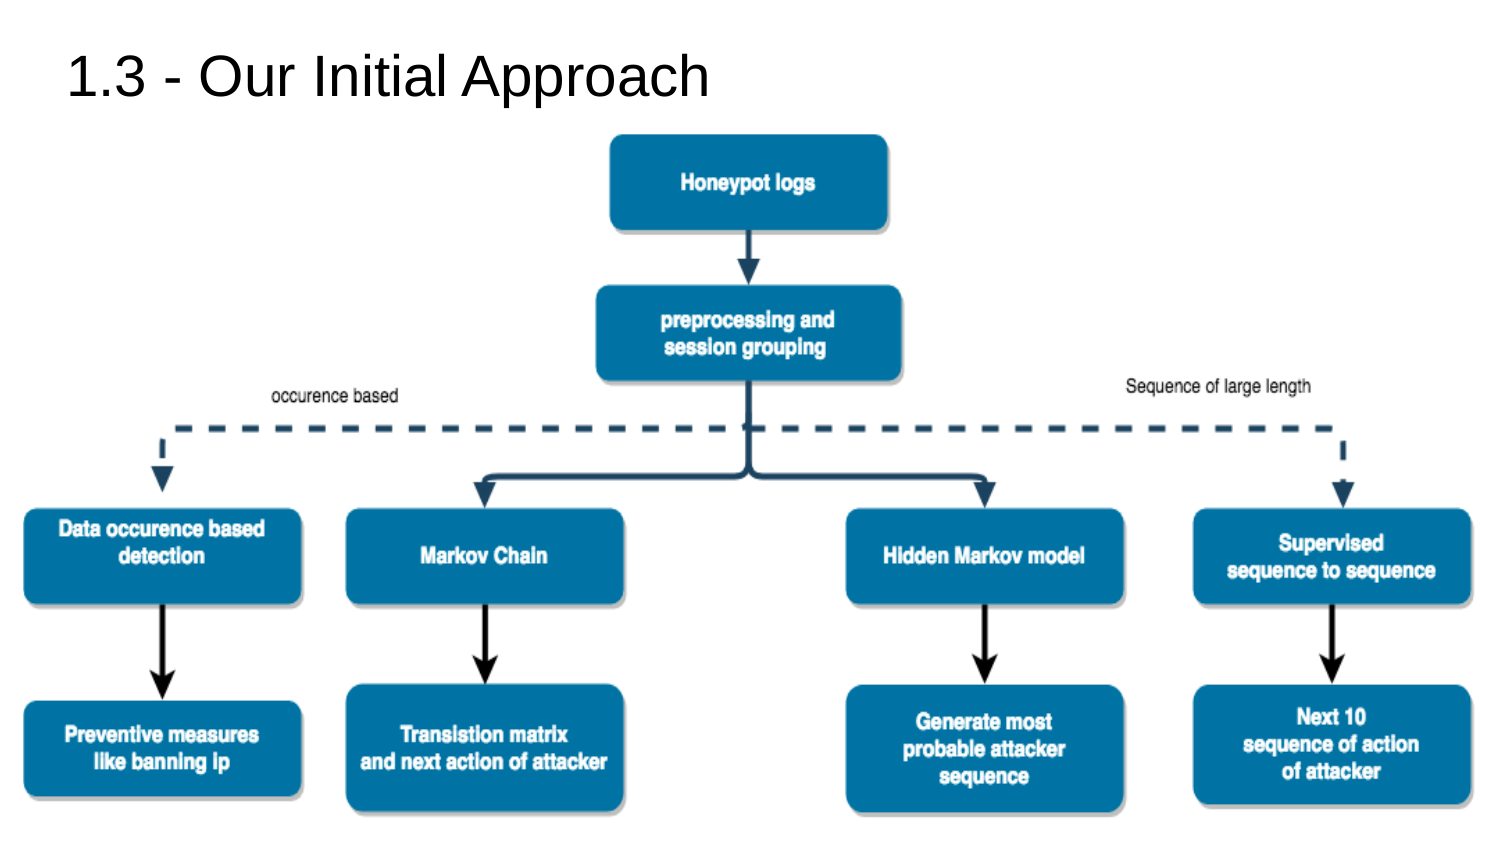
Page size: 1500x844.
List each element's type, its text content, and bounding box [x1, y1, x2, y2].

picture [22, 132, 1476, 819]
title 1.3 - Our Initial Approach [51, 23, 1449, 117]
